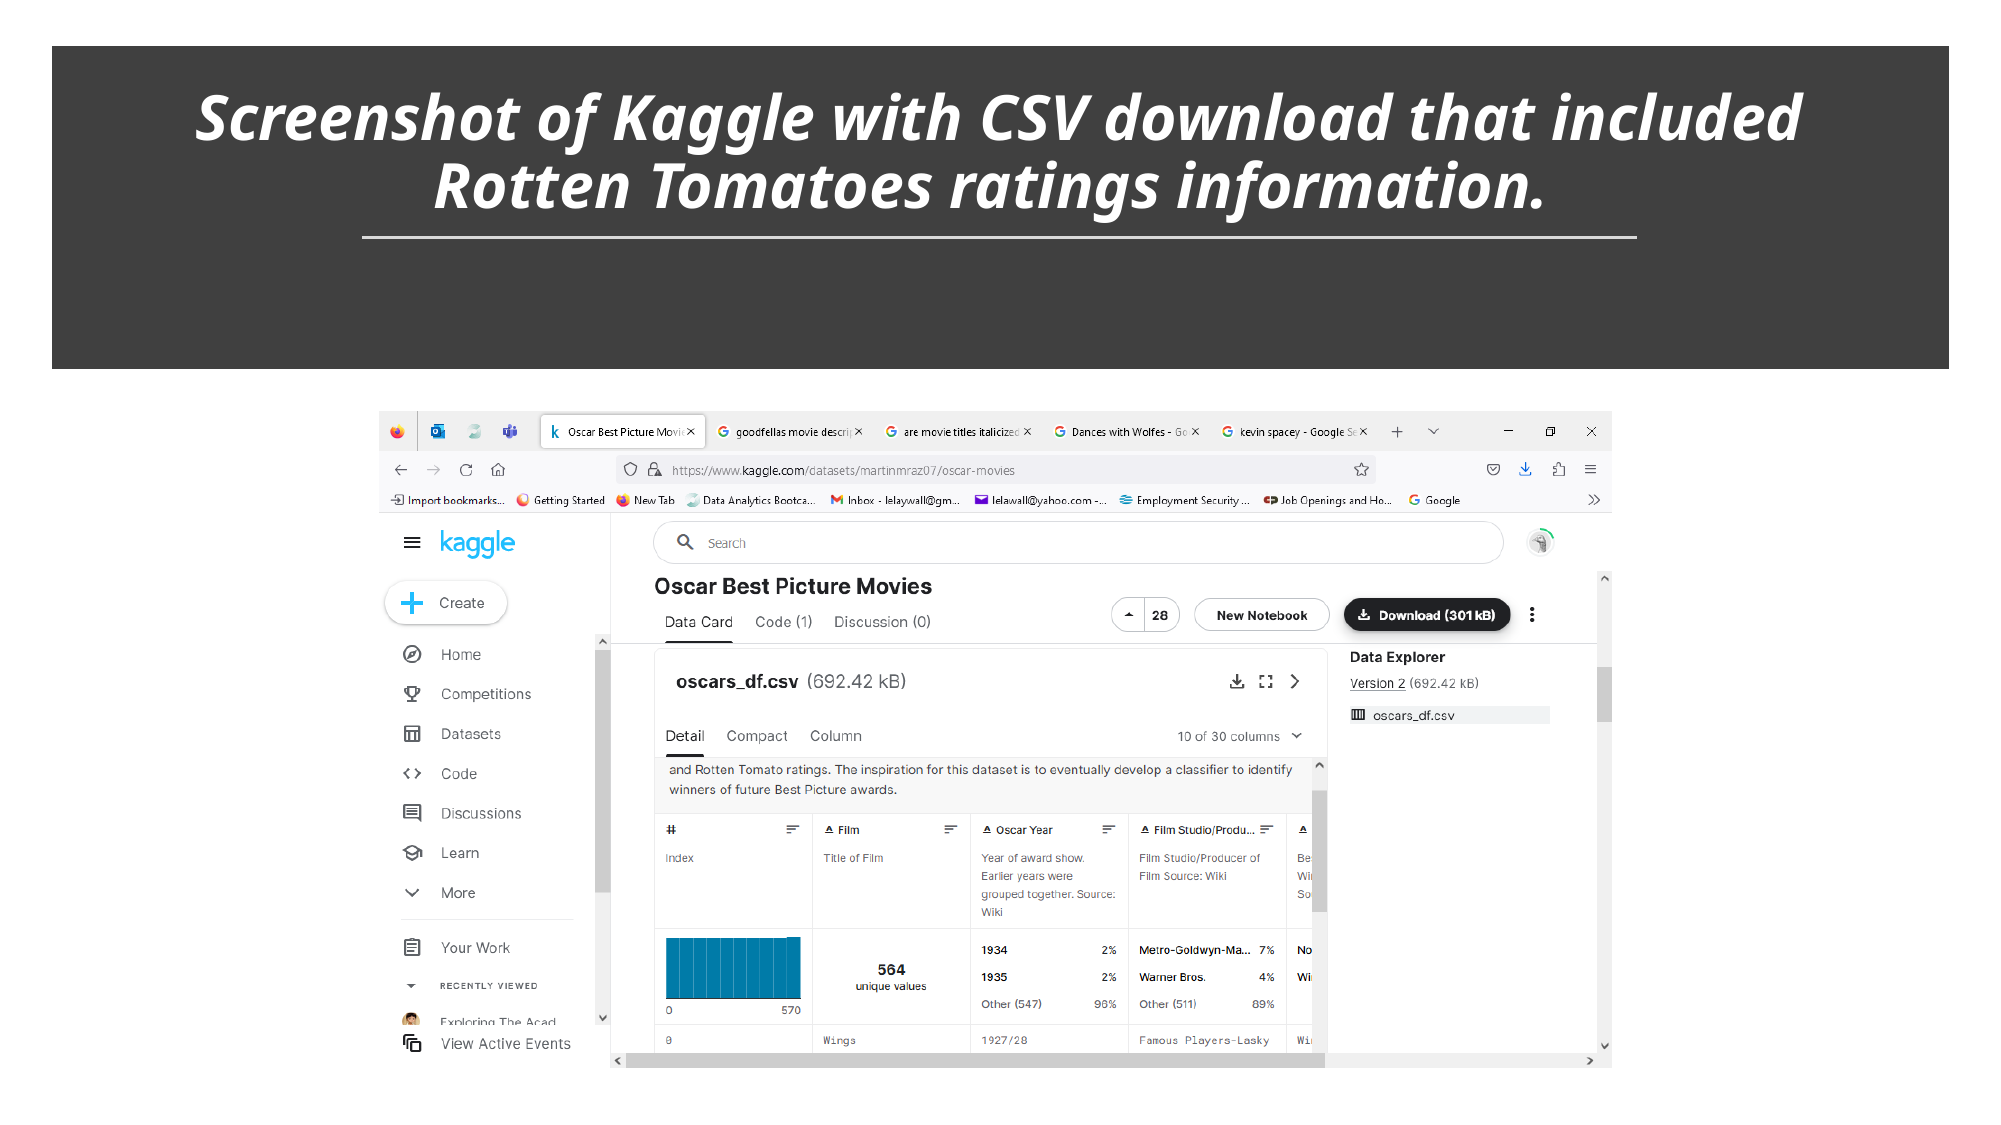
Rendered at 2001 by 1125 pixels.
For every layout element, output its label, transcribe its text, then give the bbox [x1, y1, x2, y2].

picture [379, 411, 1612, 1068]
text_box [61, 55, 1939, 360]
title Screenshot of Kaggle with CSV download that included Rotten Tomatoes ratings information. [86, 76, 1914, 230]
